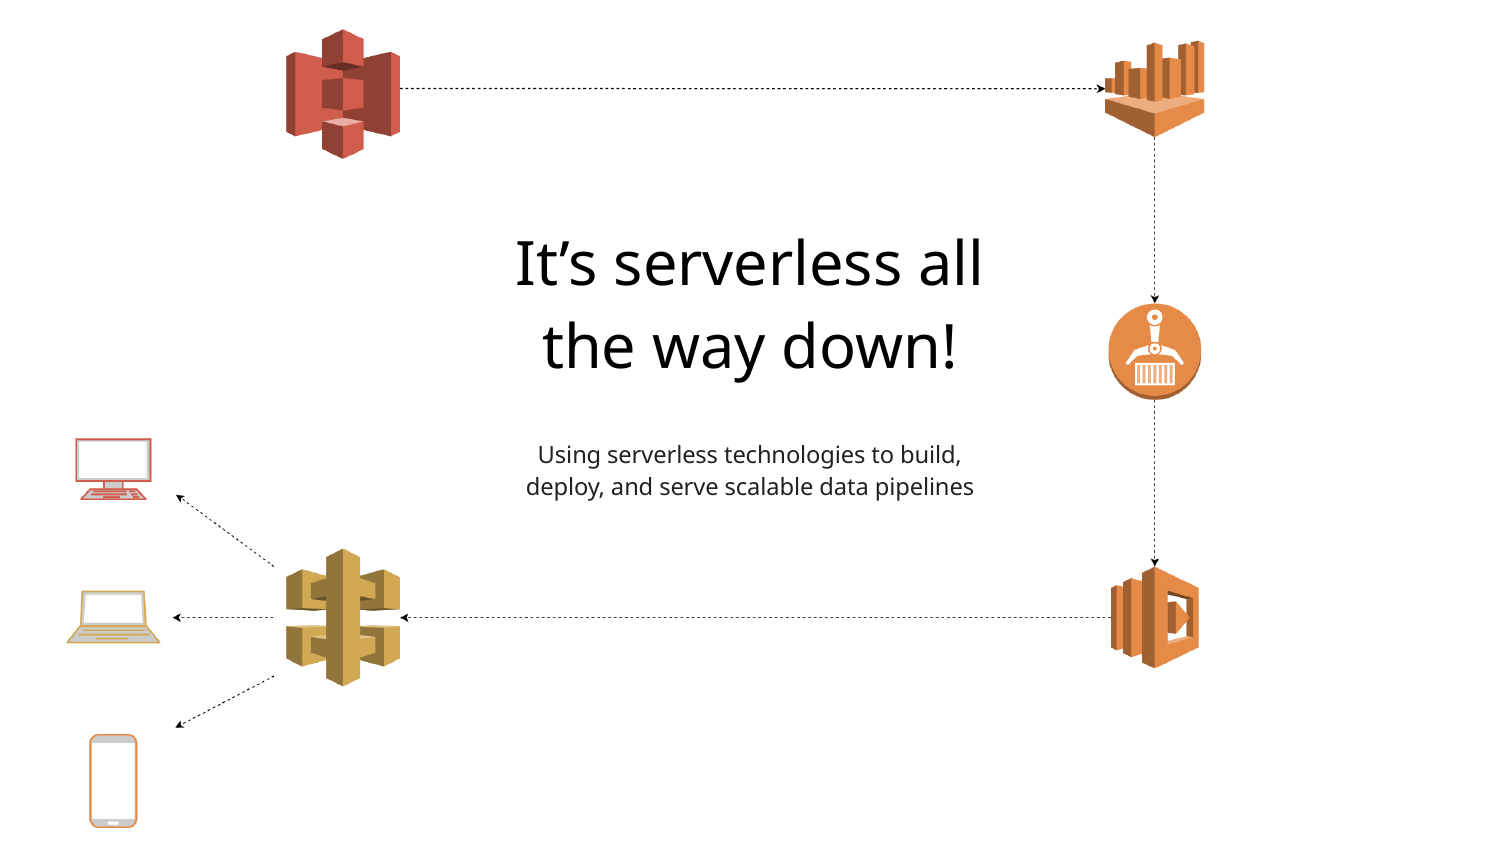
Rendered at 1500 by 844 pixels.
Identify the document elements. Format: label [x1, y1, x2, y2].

picture [27, 0, 1251, 844]
